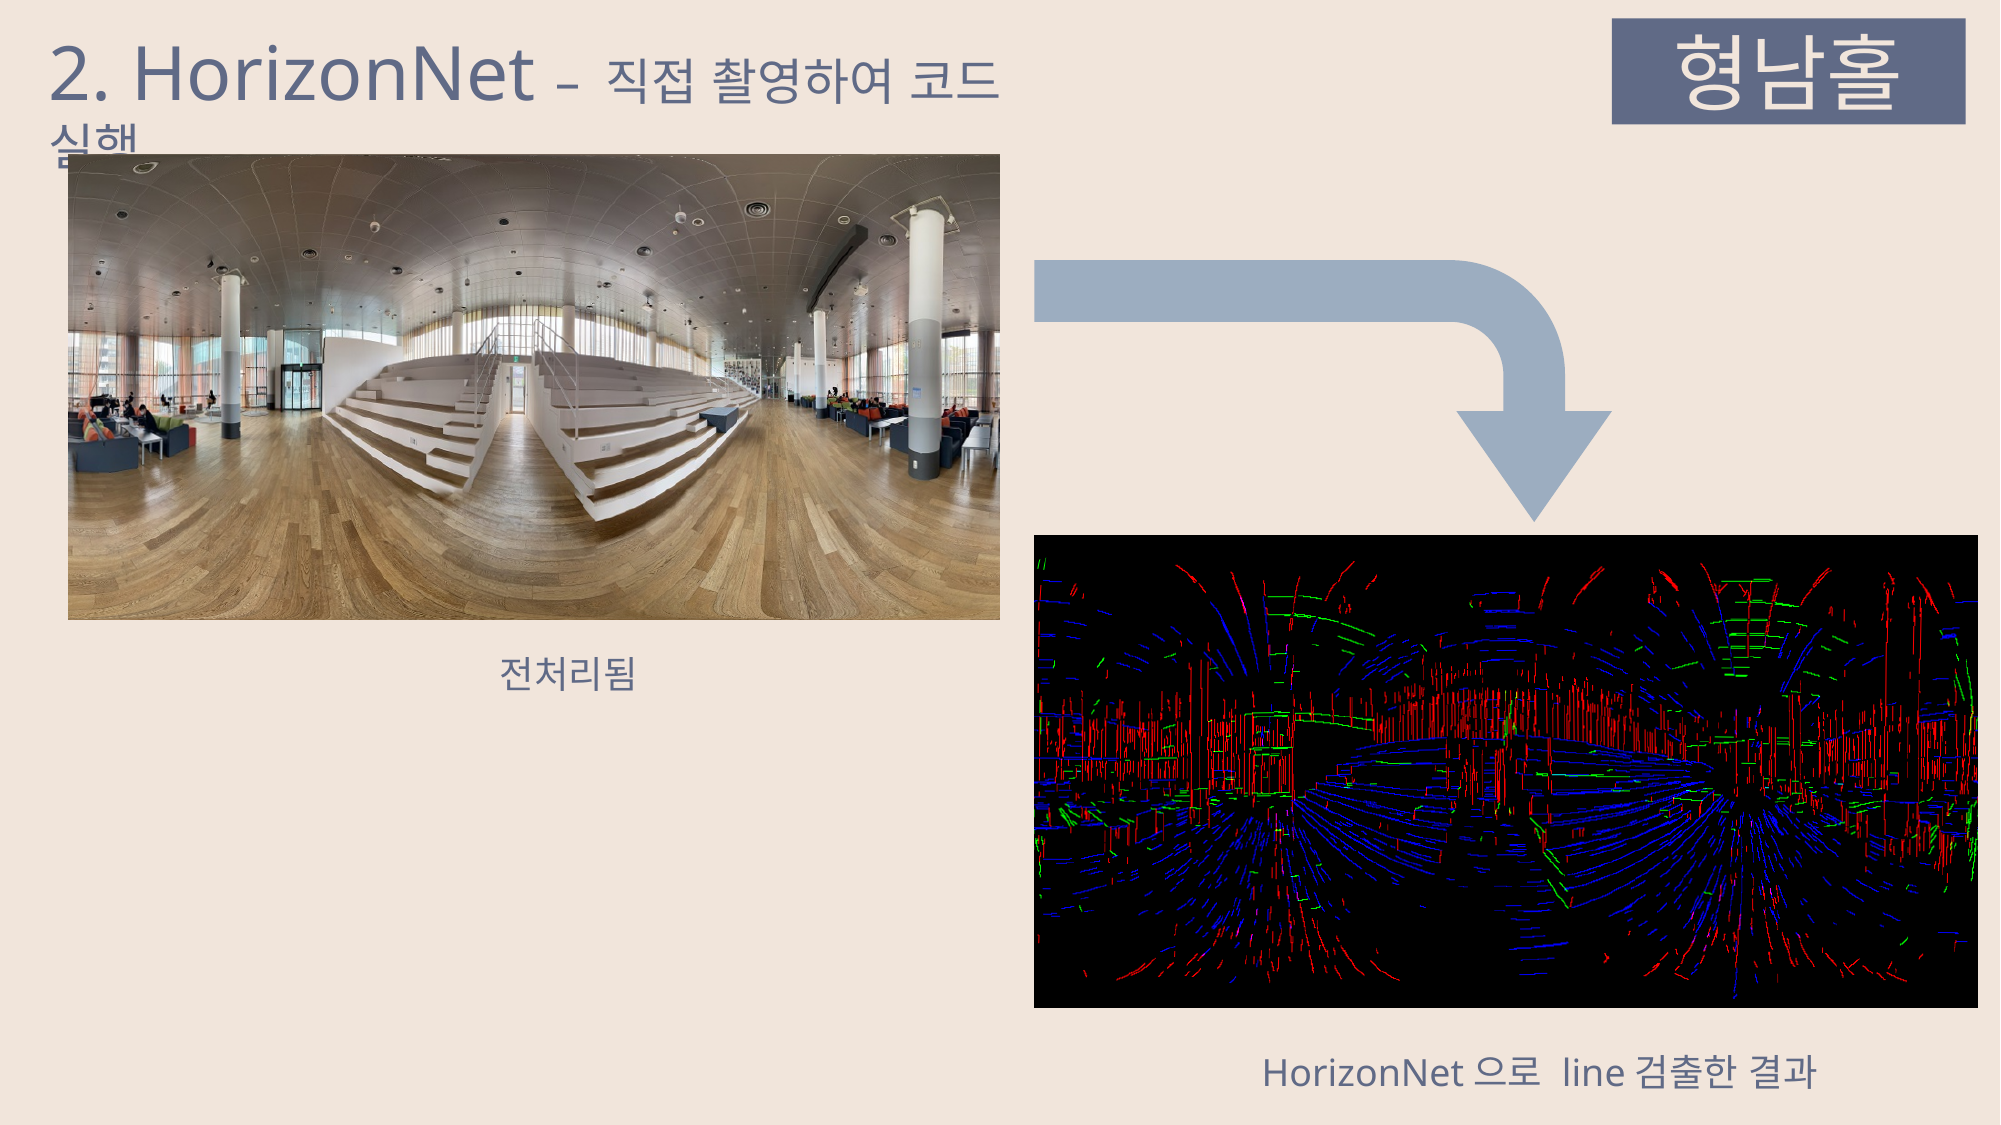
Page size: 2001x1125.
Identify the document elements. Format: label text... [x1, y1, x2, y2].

text_box 형남홀 [1611, 17, 1967, 125]
text_box 2. HorizonNet – 직접 촬영하여 코드 실행 [34, 18, 1104, 184]
picture [68, 154, 1001, 620]
text_box HorizonNet으로 line검출한 결과 [1240, 1018, 1839, 1102]
text_box [1033, 259, 1614, 524]
text_box 전처리됨 [417, 621, 721, 704]
picture [1034, 535, 1979, 1008]
